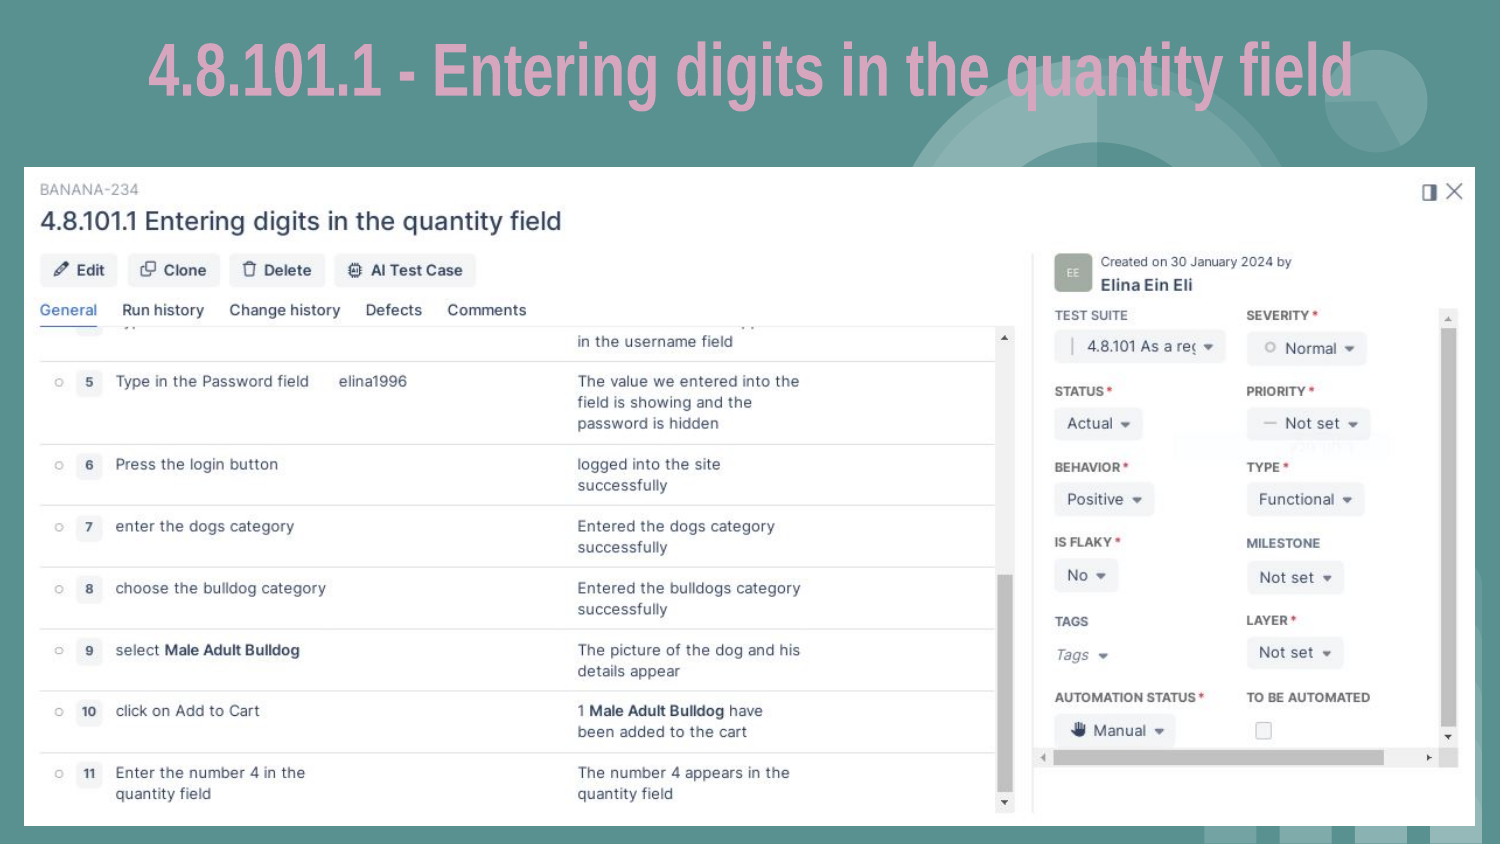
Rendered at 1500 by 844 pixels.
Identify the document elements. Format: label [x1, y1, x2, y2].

picture [24, 167, 1476, 826]
